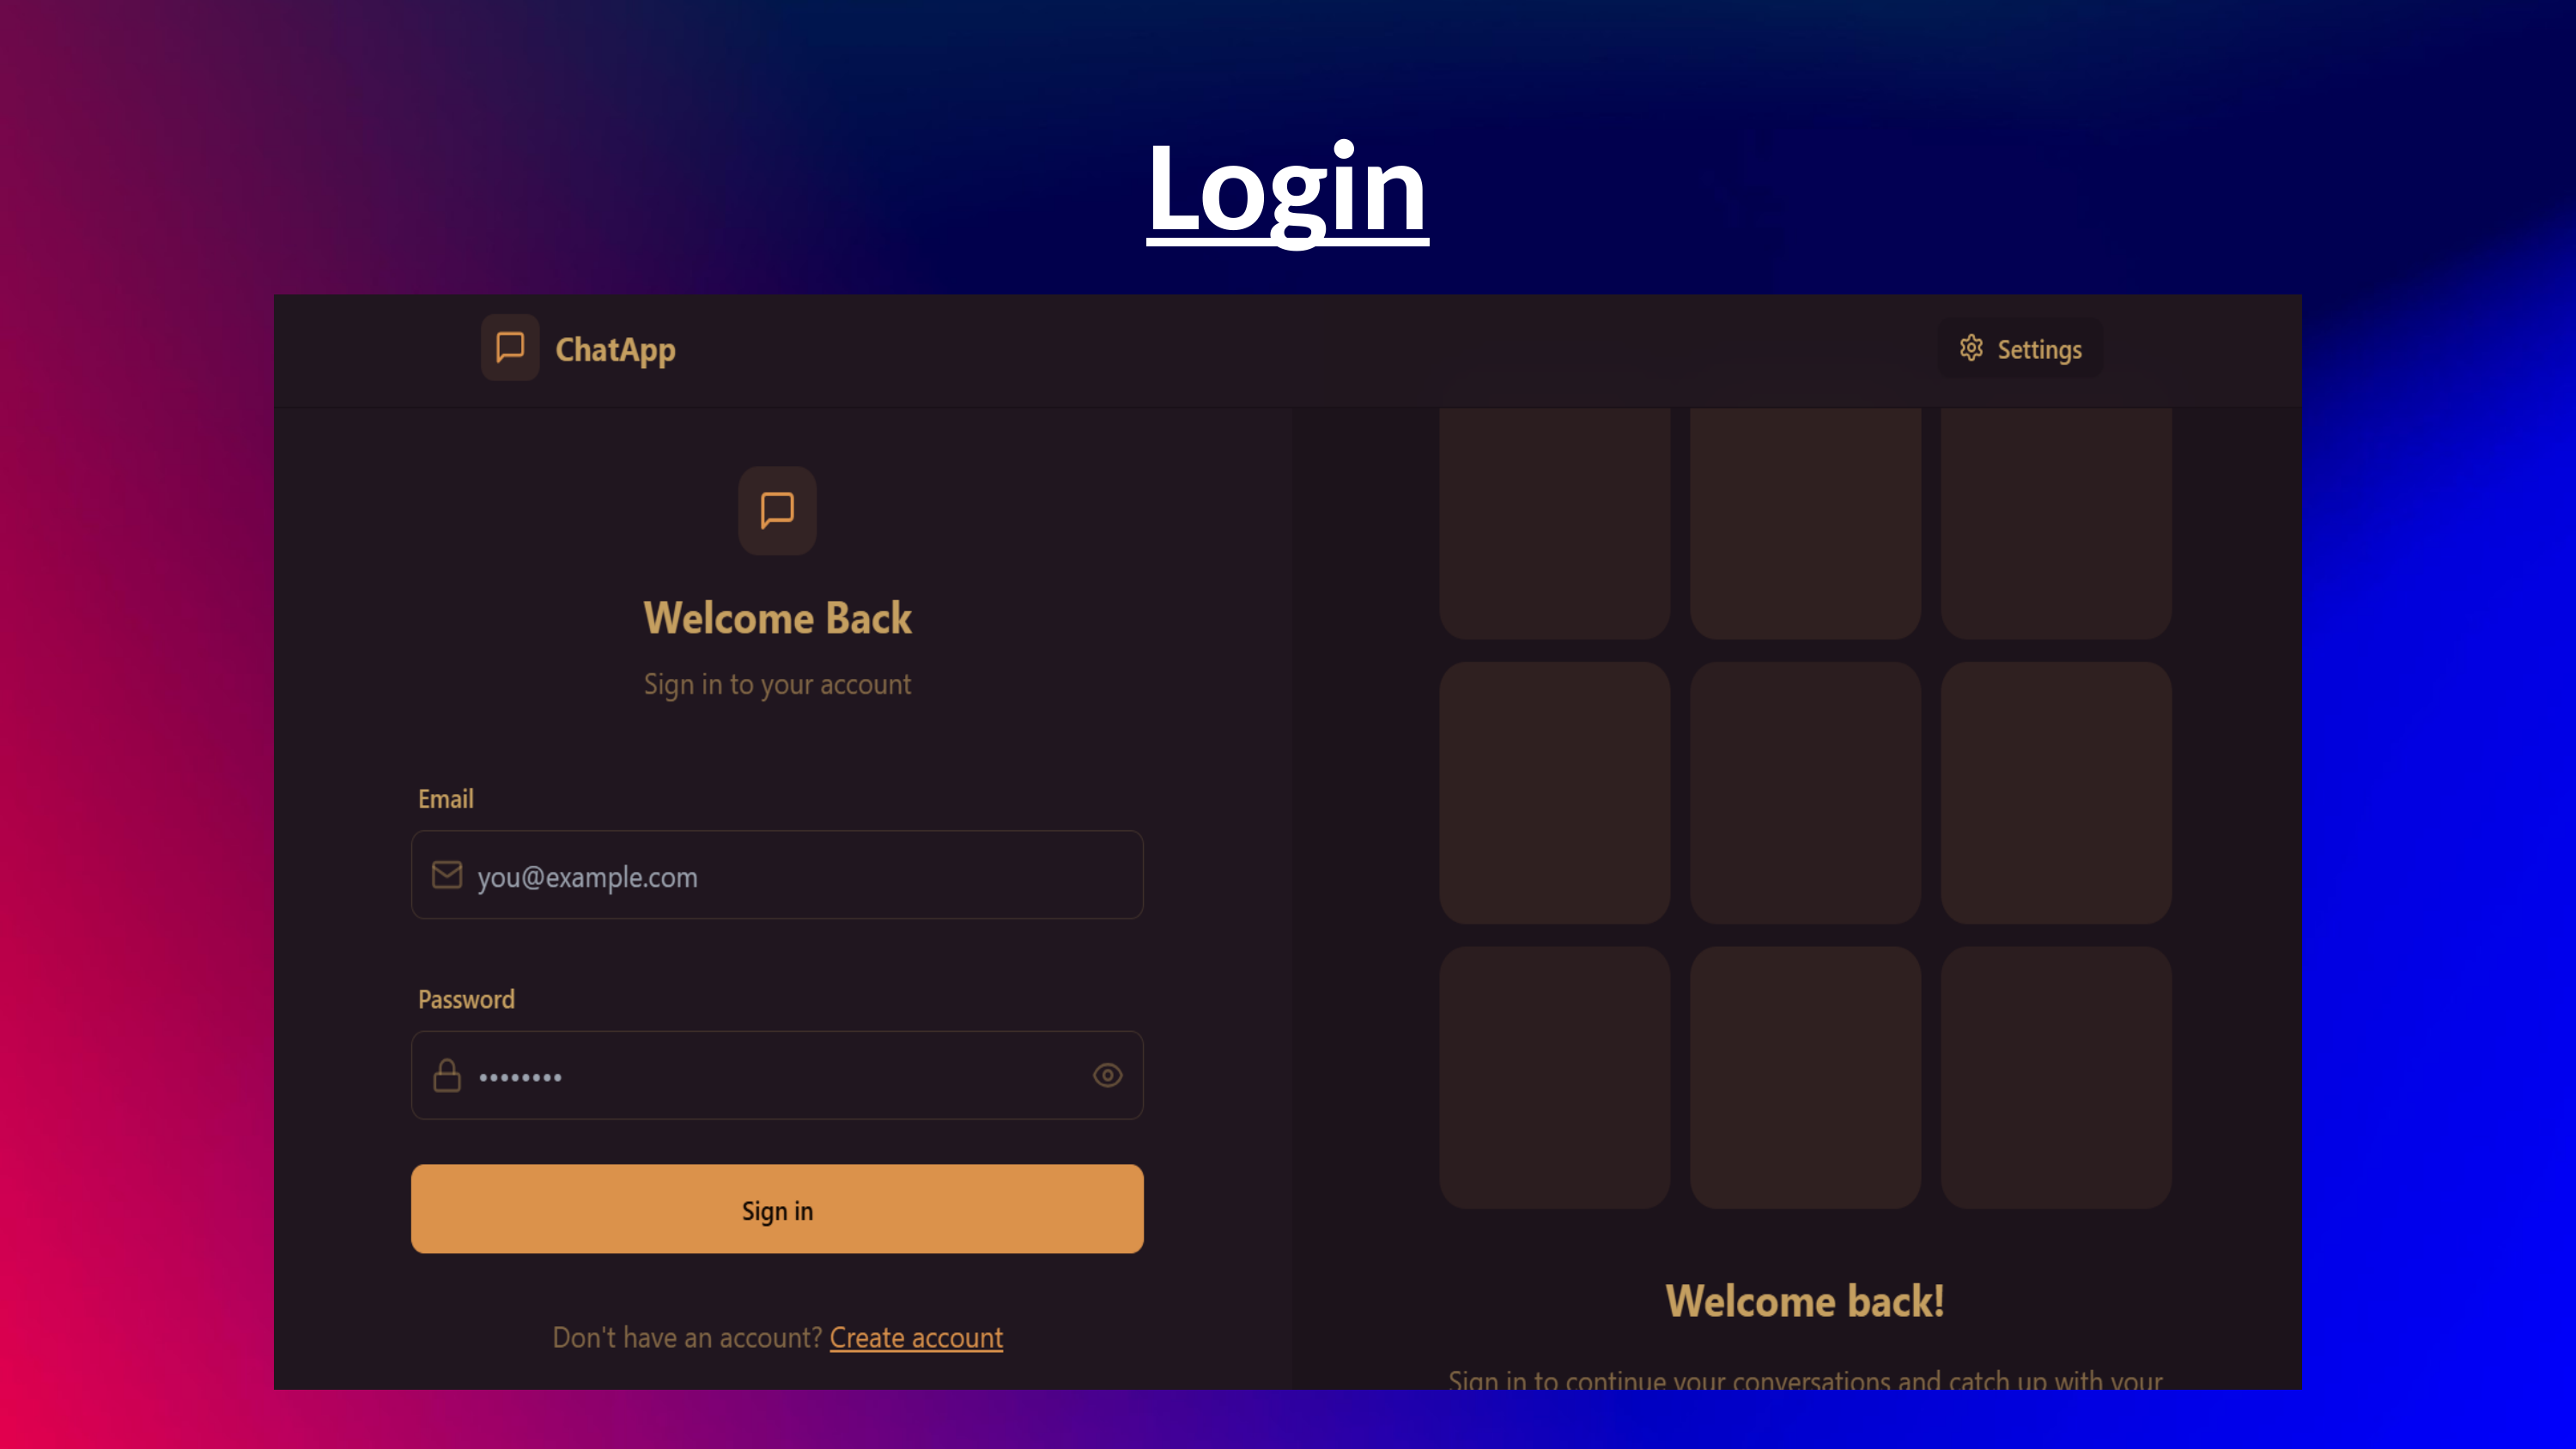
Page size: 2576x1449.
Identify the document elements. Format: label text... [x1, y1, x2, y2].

text_box Login [0, 0, 2576, 1449]
picture [274, 294, 2302, 1390]
